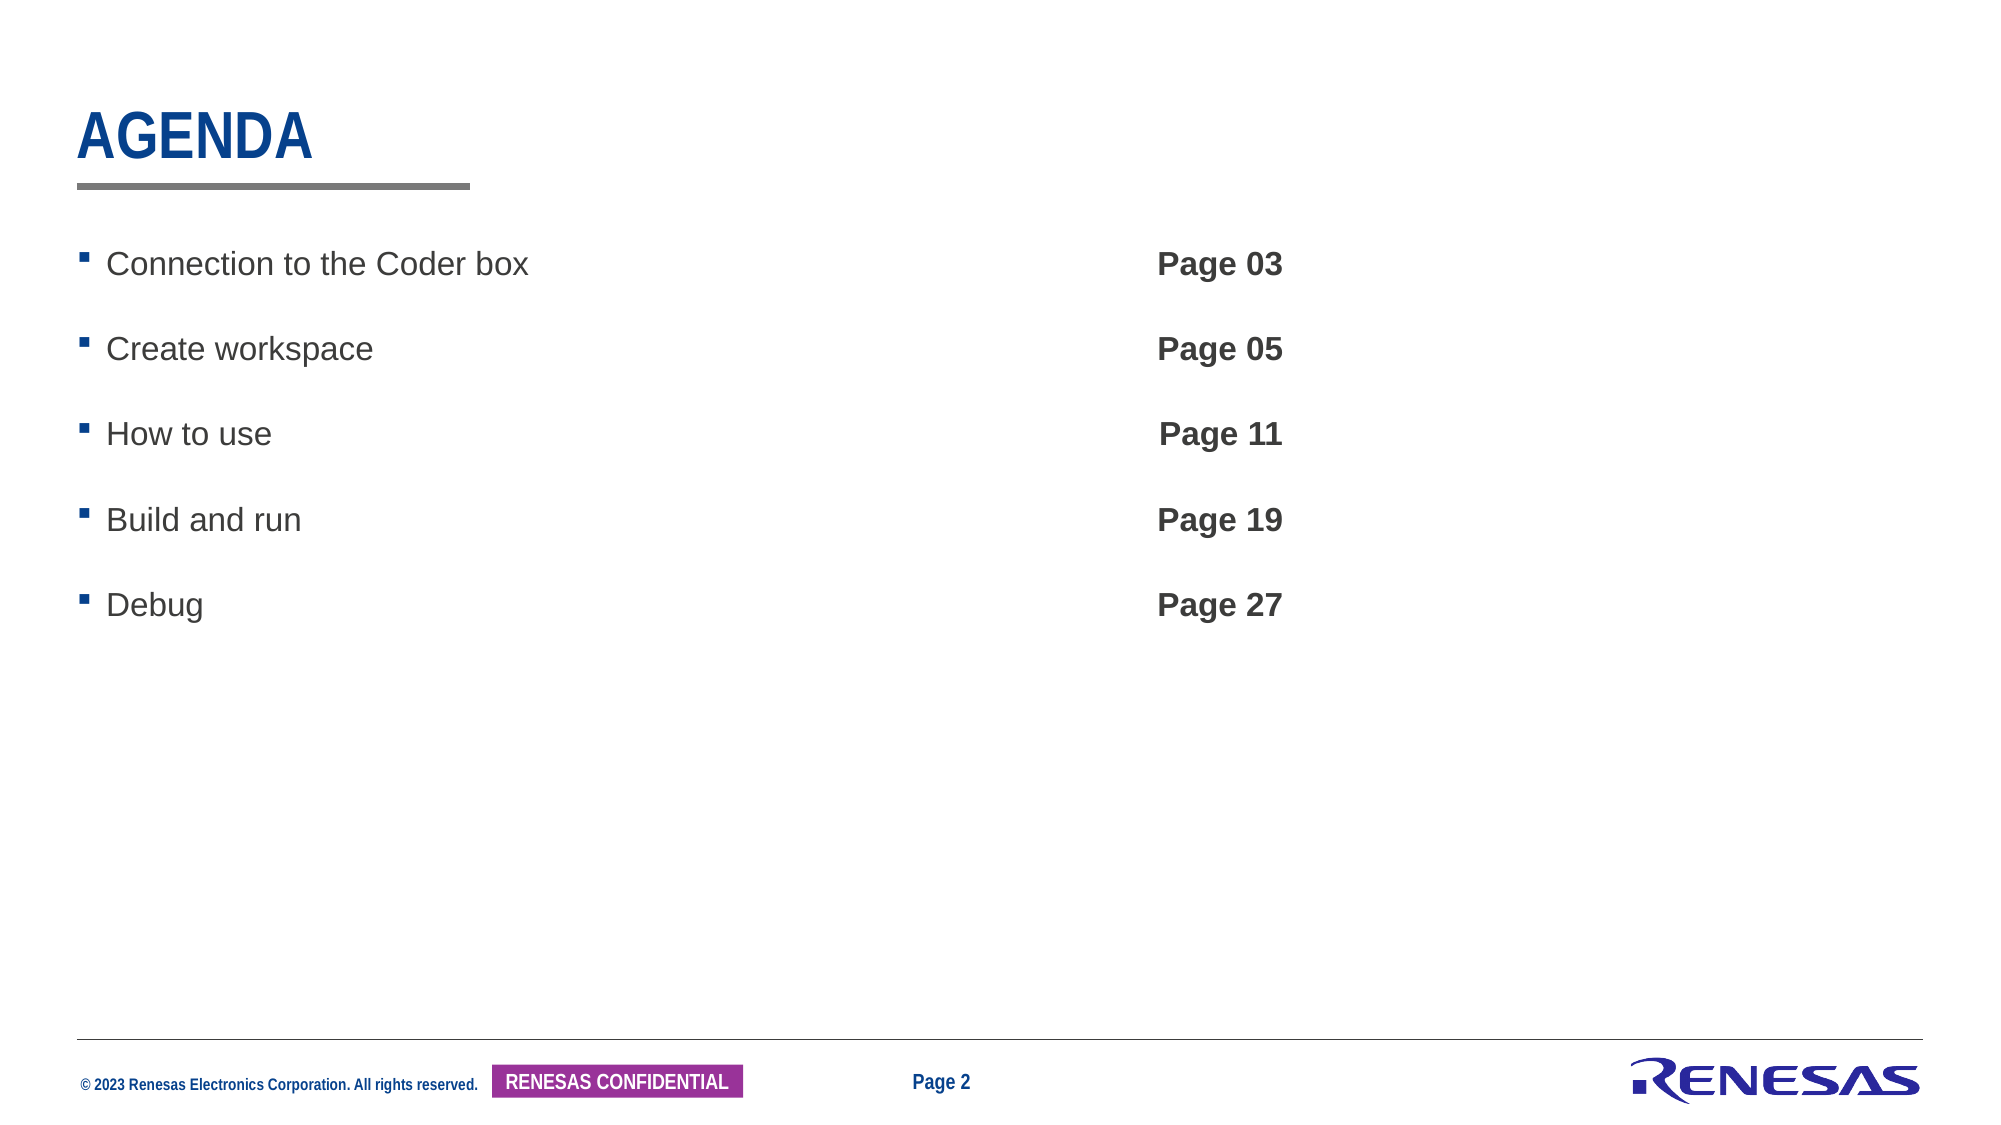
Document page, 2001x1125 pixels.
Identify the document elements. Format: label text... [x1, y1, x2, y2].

picture [1628, 1055, 1923, 1106]
list Connection to the Coder box Page 03 Create workspace Page 05 How to use Page 11 Build and run Page 19 Debug Page 27 [76, 233, 1922, 872]
title Agenda [76, 97, 1922, 173]
